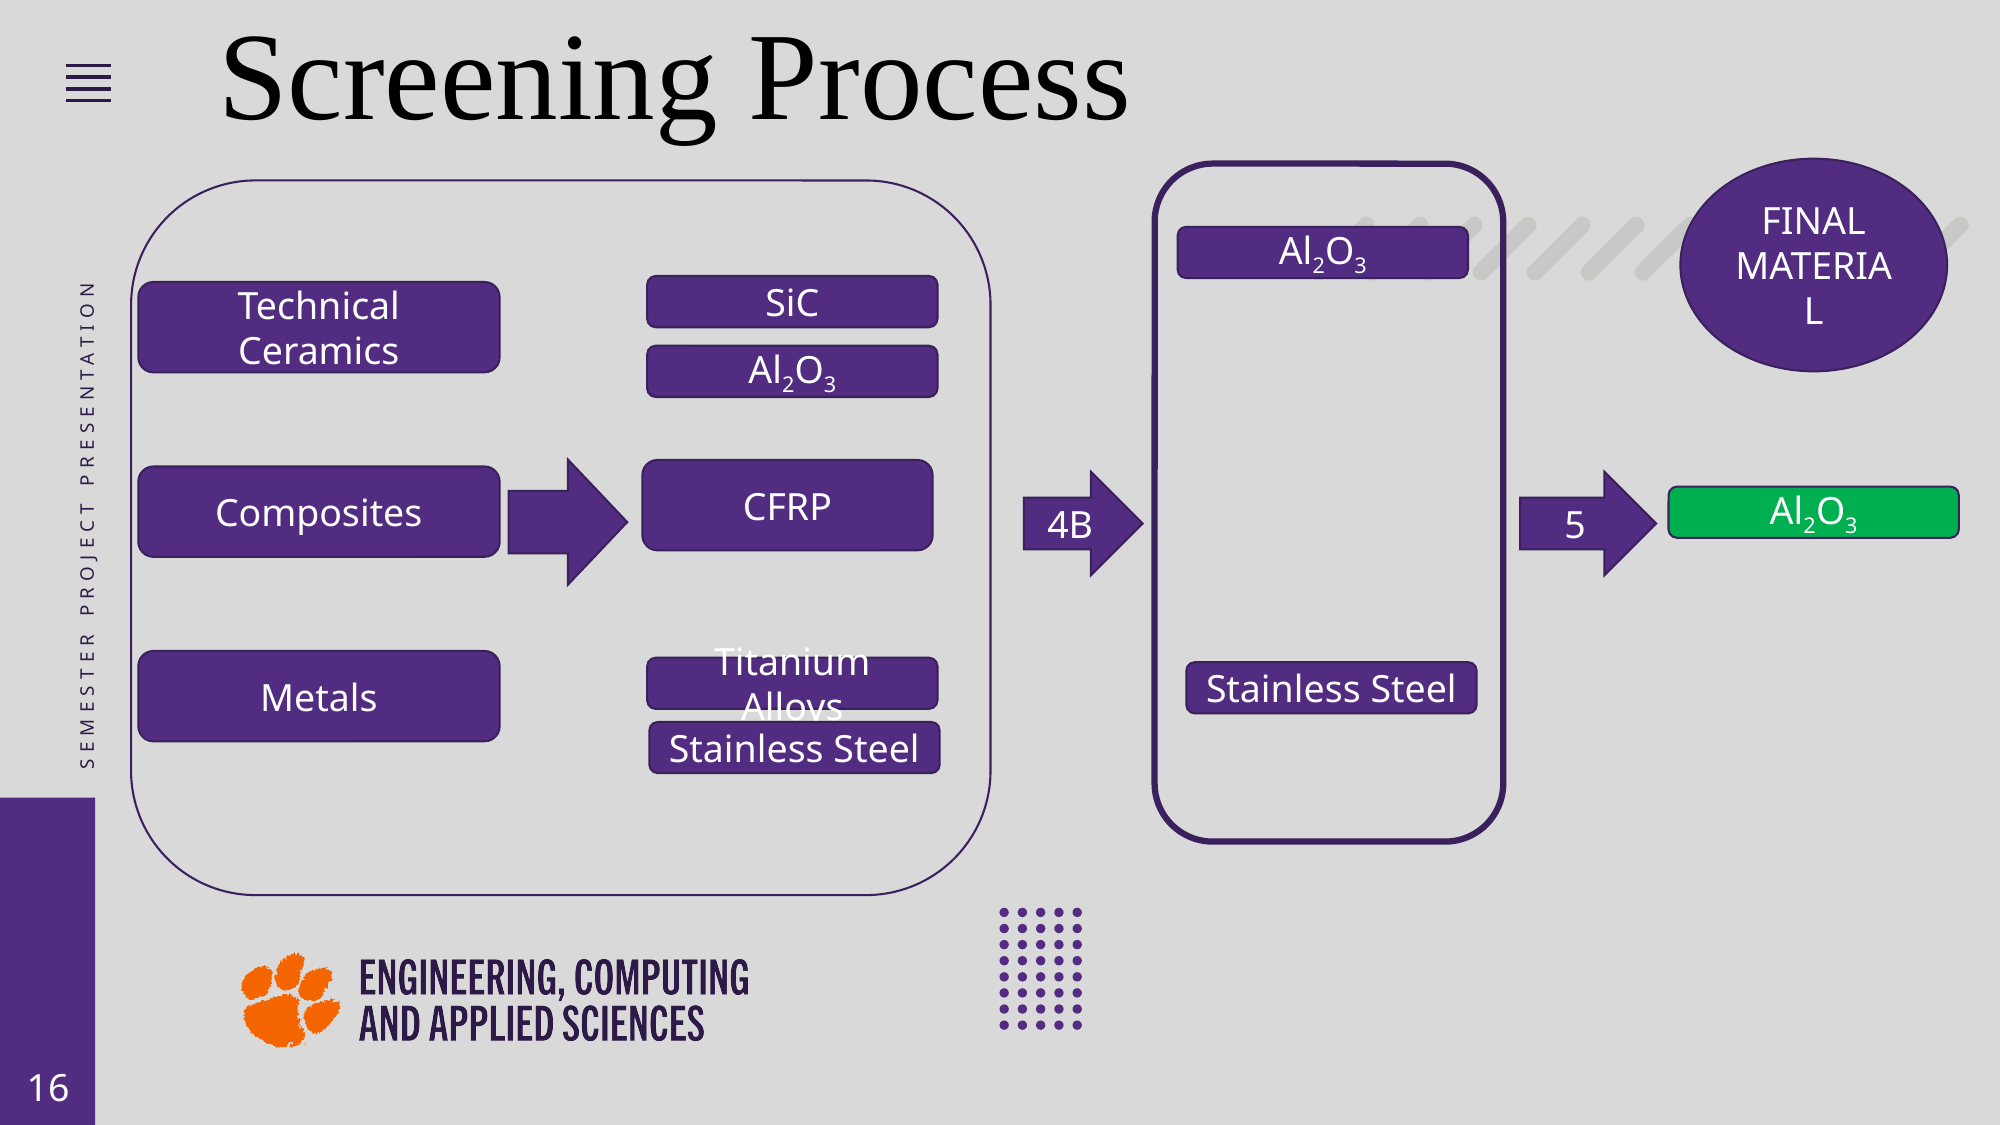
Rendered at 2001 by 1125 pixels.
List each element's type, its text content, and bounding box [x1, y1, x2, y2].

text_box Screening Process [203, 0, 2000, 152]
list SEMESTER PROJECT PRESENTATION [75, 141, 98, 770]
picture [241, 920, 748, 1080]
text_box FINAL MATERIAL [1679, 157, 1949, 373]
text_box 5 [1519, 469, 1658, 578]
text_box Al2O3 [1667, 485, 1960, 539]
text_box 16 [11, 1056, 85, 1117]
text_box [130, 179, 992, 897]
text_box [1153, 162, 1505, 843]
text_box Al2O3 [1176, 225, 1470, 280]
text_box 4B [1022, 469, 1145, 578]
